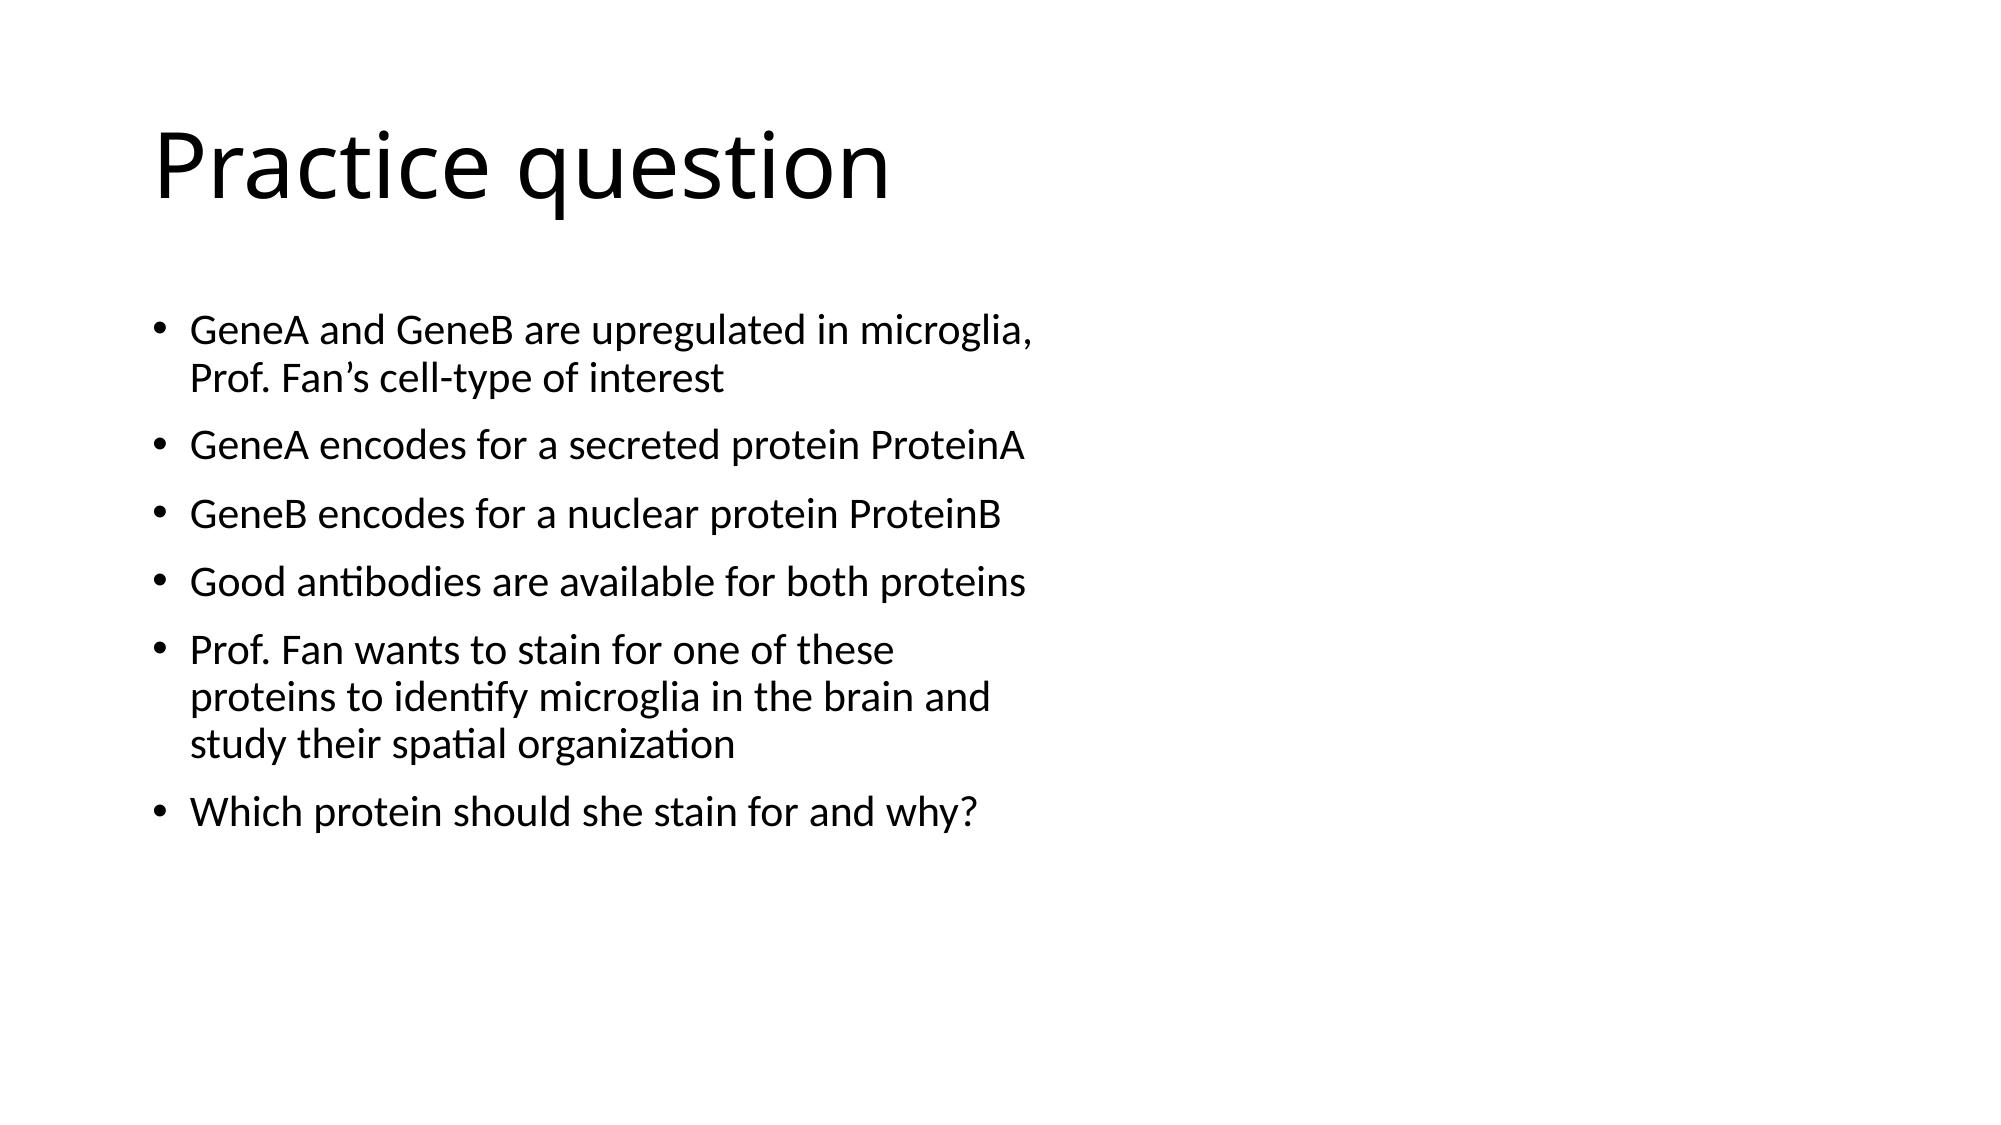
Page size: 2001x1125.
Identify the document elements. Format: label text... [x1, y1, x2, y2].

list GeneA and GeneB are upregulated in microglia, Prof. Fan’s cell-type of interest GeneA encodes for a secreted protein ProteinA GeneB encodes for a nuclear protein ProteinB Good antibodies are available for both proteins Prof. Fan wants to stain for one of these proteins to identify microglia in the brain and study their spatial organization Which protein should she stain for and why? [137, 299, 1065, 1014]
title Practice question [137, 59, 1863, 278]
